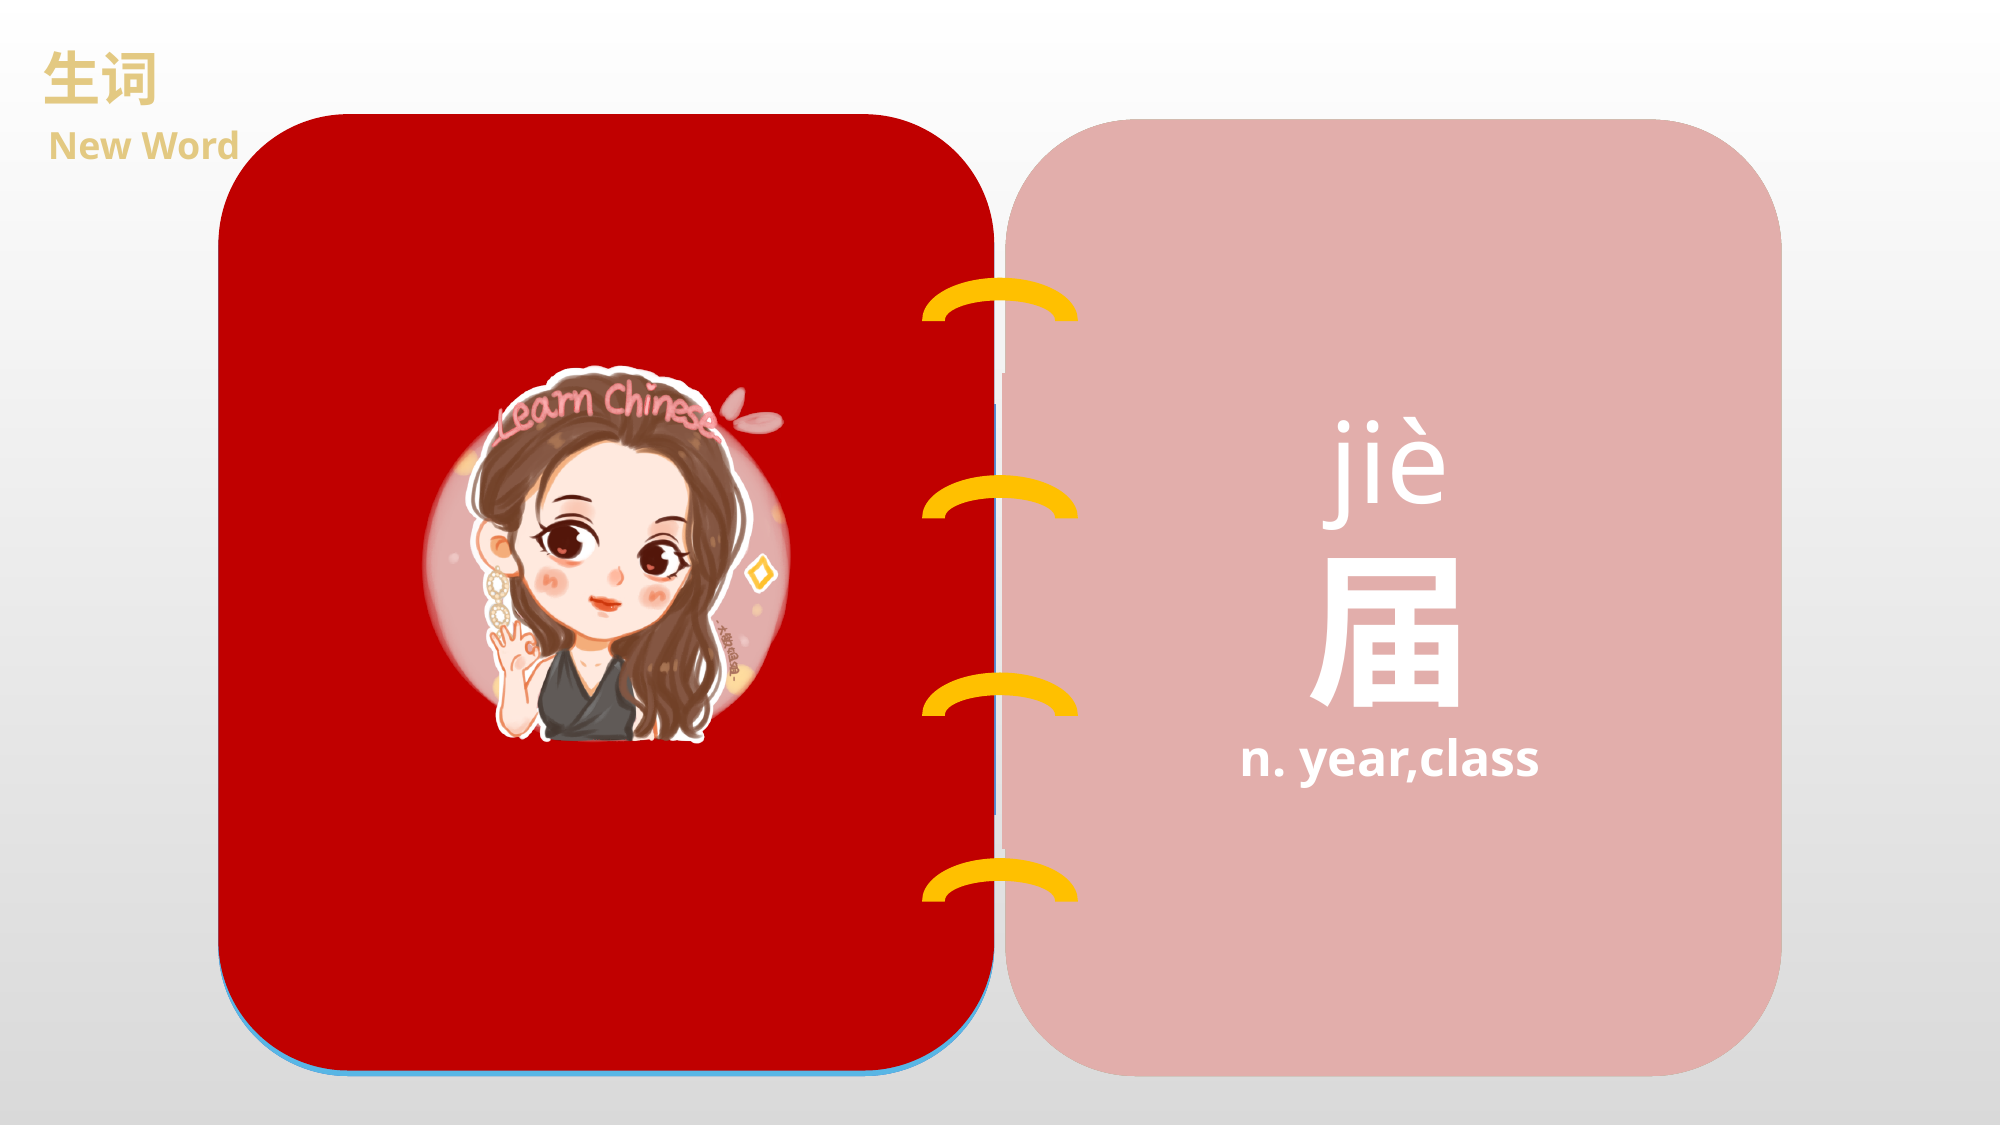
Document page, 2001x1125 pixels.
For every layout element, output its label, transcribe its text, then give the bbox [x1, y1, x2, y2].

text_box 生词 [27, 35, 174, 120]
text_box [923, 278, 1077, 942]
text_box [999, 942, 1777, 1081]
text_box New Word [33, 115, 219, 175]
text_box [219, 115, 994, 1070]
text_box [1002, 120, 1781, 1075]
